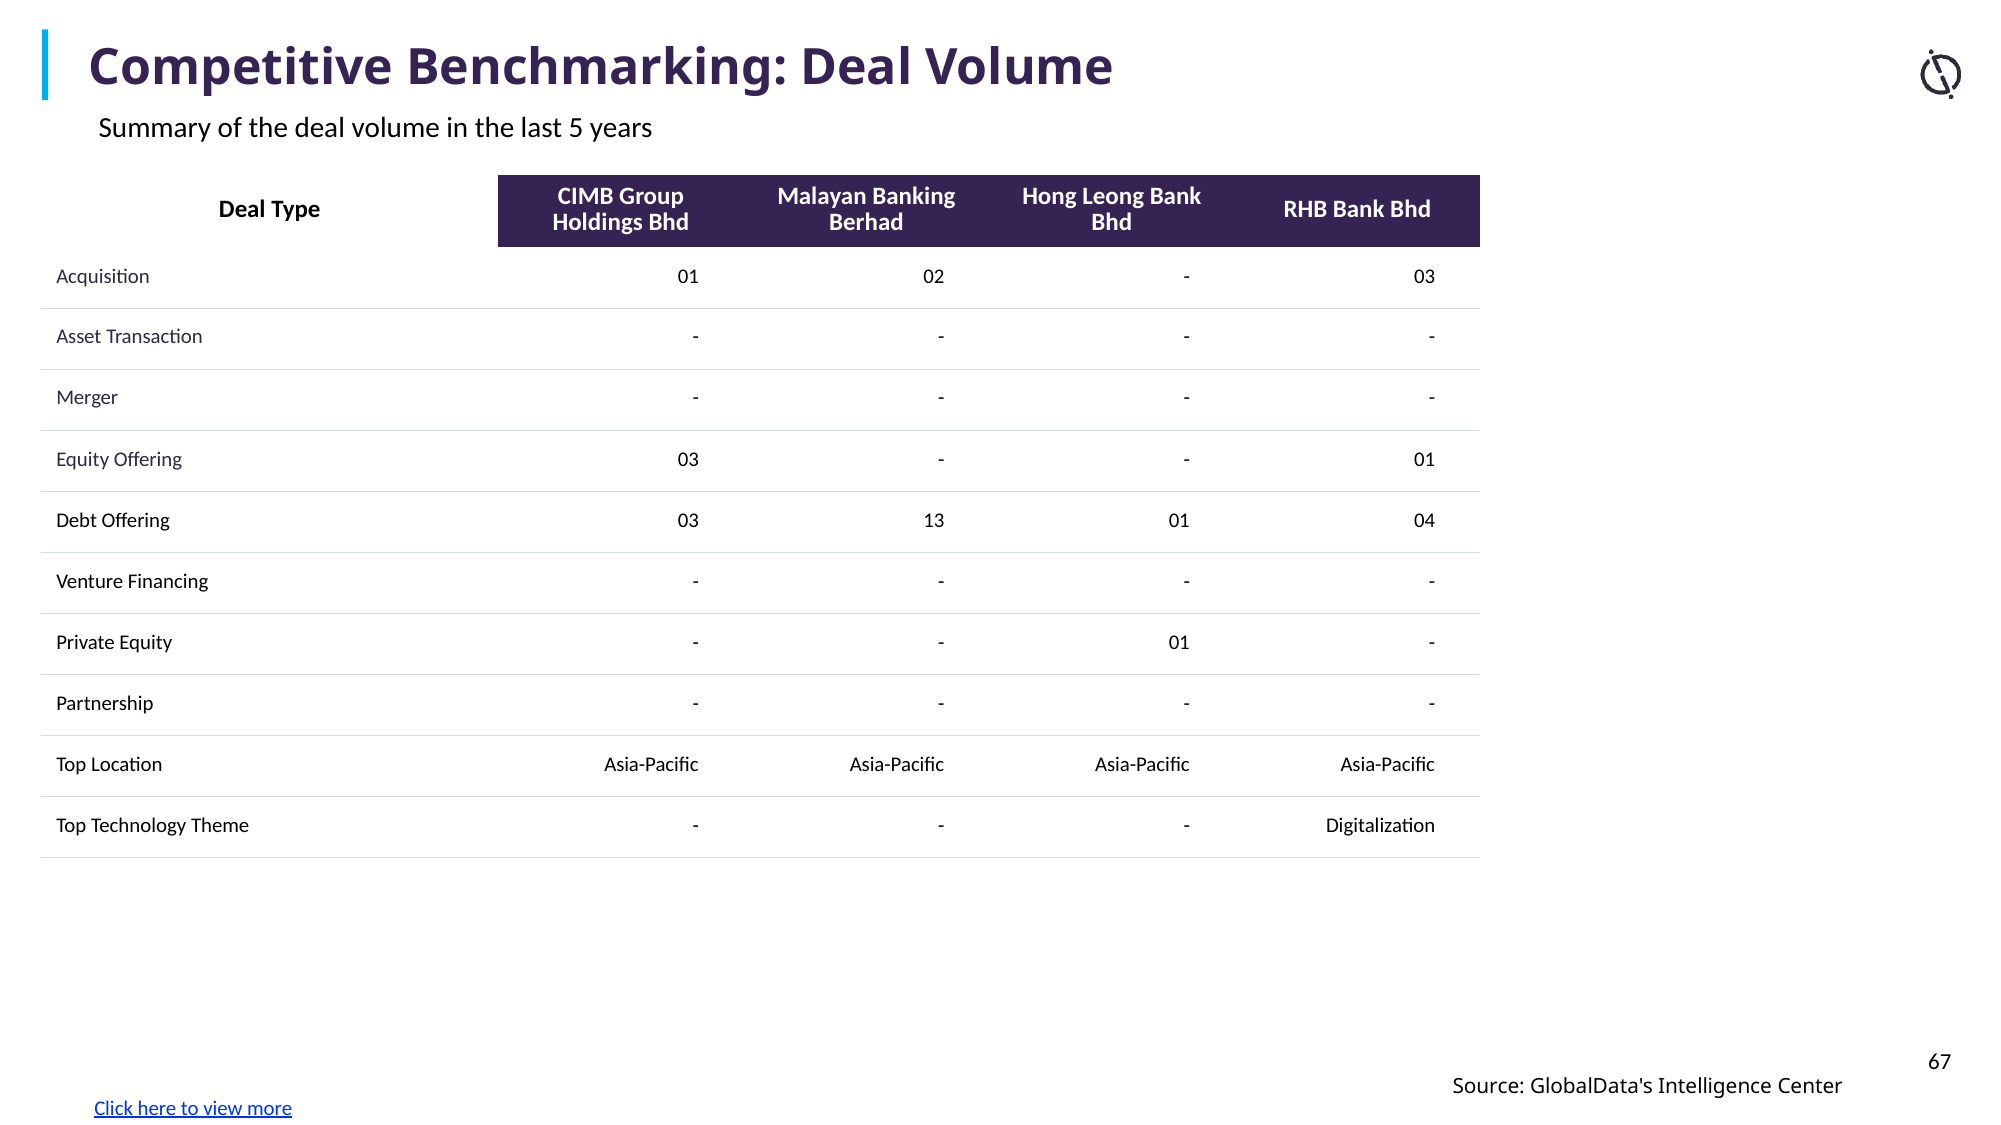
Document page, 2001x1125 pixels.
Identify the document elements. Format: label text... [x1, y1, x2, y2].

table_cell 01 [989, 492, 1235, 552]
table_cell - [498, 553, 744, 613]
table_cell - [744, 797, 989, 857]
table_cell 03 [1235, 247, 1480, 308]
table_header Deal Type [41, 175, 498, 247]
table_cell Debt Offering [41, 492, 498, 552]
picture [1920, 49, 1961, 99]
table_cell Private Equity [41, 614, 498, 674]
table_cell Asia-Pacific [498, 736, 744, 796]
table_cell 01 [498, 247, 744, 308]
table_cell 03 [498, 431, 744, 491]
table_header Malayan Banking Berhad [744, 175, 989, 247]
table_cell Asset Transaction [41, 309, 498, 369]
table_cell Acquisition [41, 247, 498, 308]
table_header CIMB Group Holdings Bhd [498, 175, 744, 247]
table_cell 01 [1235, 431, 1480, 491]
table_cell 03 [498, 492, 744, 552]
table_cell - [1235, 370, 1480, 430]
table_cell 04 [1235, 492, 1480, 552]
table_cell - [989, 675, 1235, 735]
table_cell - [498, 614, 744, 674]
table_cell Asia-Pacific [1235, 736, 1480, 796]
table_cell - [744, 614, 989, 674]
table_cell Top Location [41, 736, 498, 796]
table_cell Merger [41, 370, 498, 430]
text_box Summary of the deal volume in the last 5 years [83, 100, 1923, 140]
table_cell 02 [744, 247, 989, 308]
table_cell - [989, 797, 1235, 857]
table_cell 13 [744, 492, 989, 552]
table_cell - [498, 309, 744, 369]
table_cell - [989, 309, 1235, 369]
table_cell 01 [989, 614, 1235, 674]
table_cell - [989, 553, 1235, 613]
table_cell Top Technology Theme [41, 797, 498, 857]
list Competitive Benchmarking: Deal Volume [41, 35, 1884, 94]
table_cell Digitalization [1235, 797, 1480, 857]
table_cell - [744, 553, 989, 613]
table_cell - [744, 309, 989, 369]
table_cell - [744, 431, 989, 491]
table_cell - [498, 675, 744, 735]
table_header RHB Bank Bhd [1235, 175, 1480, 247]
table_header Hong Leong Bank Bhd [989, 175, 1235, 247]
table_cell Equity Offering [41, 431, 498, 491]
table_cell - [498, 797, 744, 857]
table_cell - [1235, 614, 1480, 674]
table_cell - [989, 370, 1235, 430]
table_cell Partnership [41, 675, 498, 735]
table_cell - [1235, 309, 1480, 369]
table_cell - [1235, 553, 1480, 613]
table_cell - [744, 370, 989, 430]
text_box Click here to view more [79, 1089, 1923, 1125]
table_cell - [498, 370, 744, 430]
table_cell - [744, 675, 989, 735]
table_cell - [1235, 675, 1480, 735]
table_cell Venture Financing [41, 553, 498, 613]
table_cell - [989, 431, 1235, 491]
table_cell Asia-Pacific [989, 736, 1235, 796]
table_cell Asia-Pacific [744, 736, 989, 796]
table_cell - [989, 247, 1235, 308]
